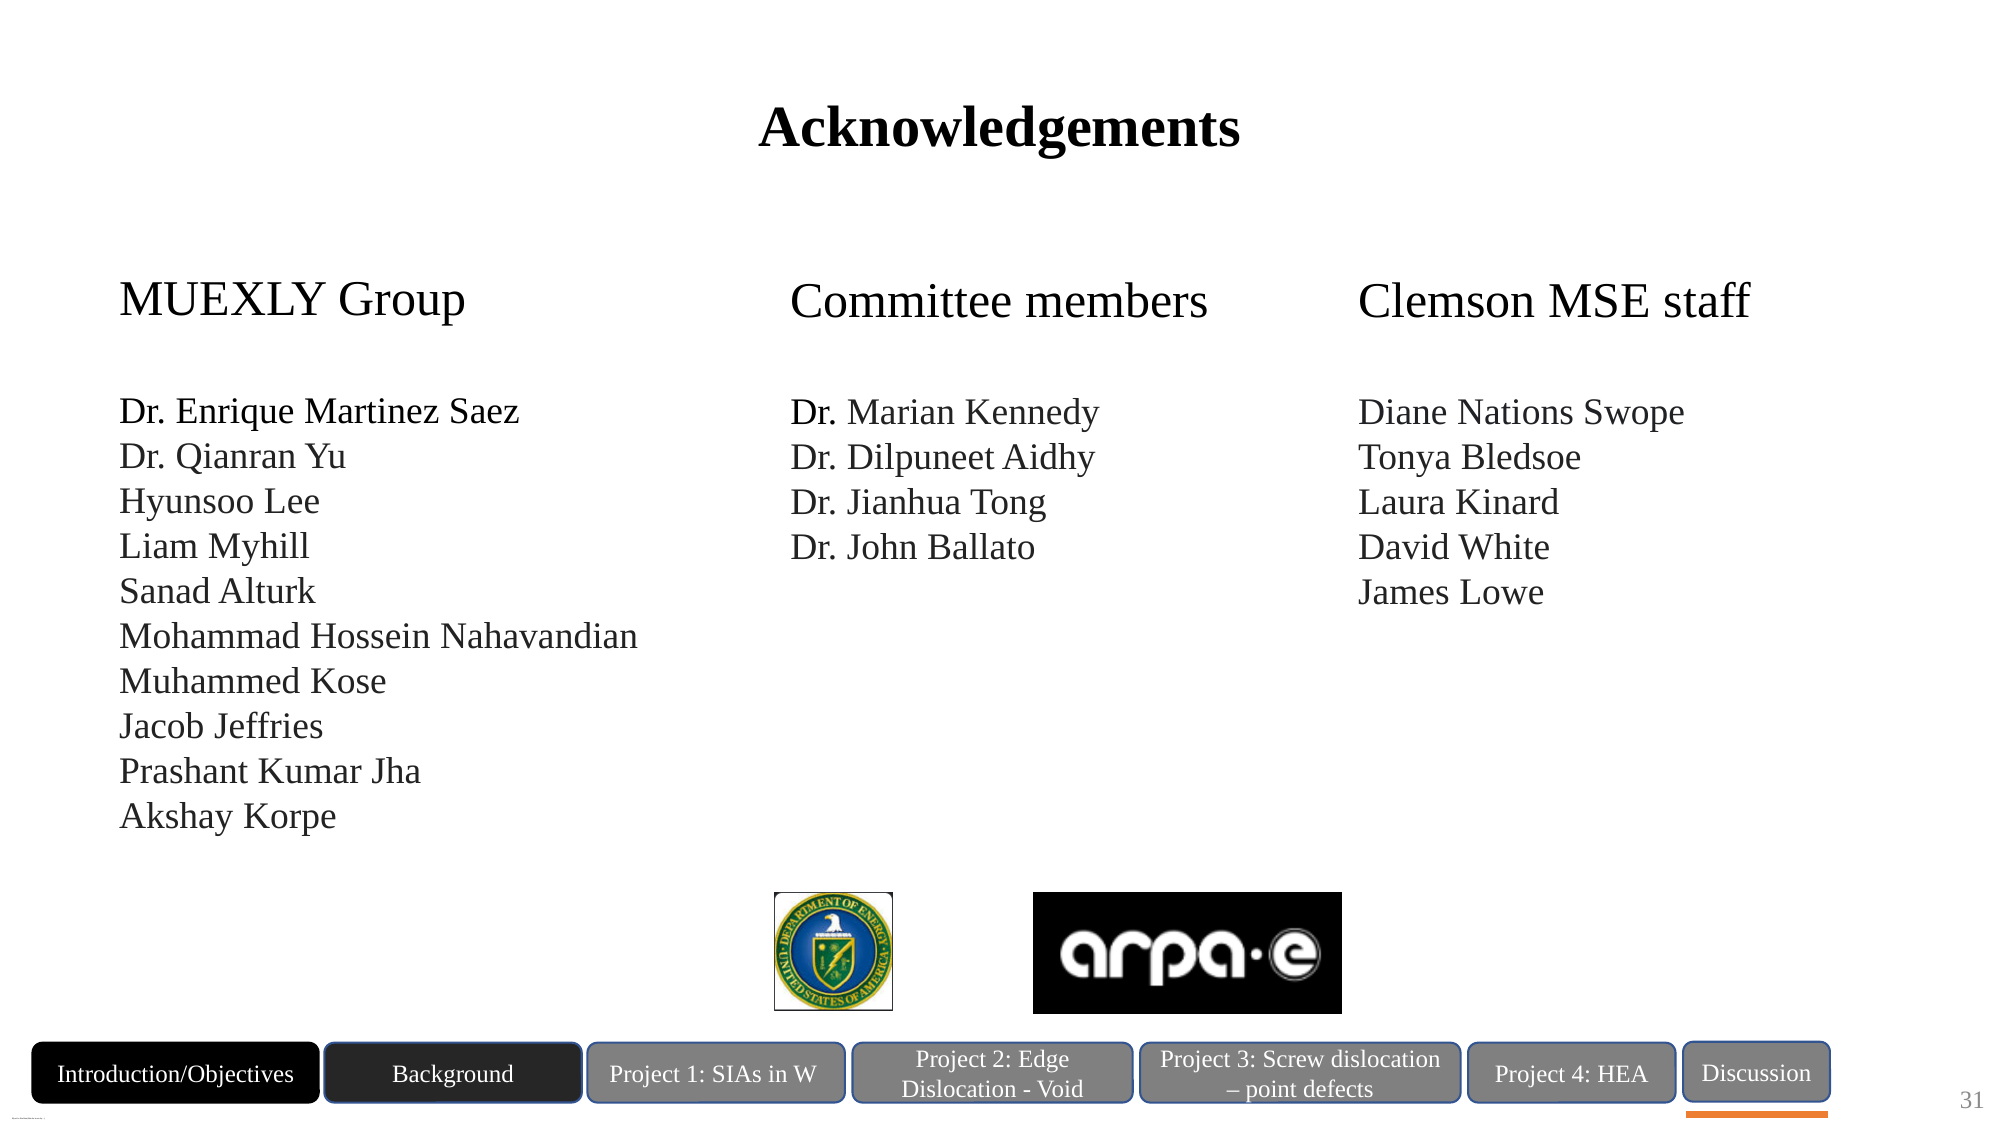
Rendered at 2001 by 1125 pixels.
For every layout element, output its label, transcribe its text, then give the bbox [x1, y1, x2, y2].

text_box My wife: Sha Wan (But she is too shy…) [0, 1110, 339, 1125]
picture [1033, 892, 1342, 1014]
text_box Clemson MSE staff Diane Nations Swope Tonya Bledsoe Laura Kinard David White James Lowe [1343, 259, 1768, 620]
picture [774, 892, 893, 1011]
text_box Committee members Dr. Marian Kennedy Dr. Dilpuneet Aidhy Dr. Jianhua Tong Dr. John Ballato [775, 259, 1225, 575]
slide_number 31 [1550, 1068, 2000, 1125]
text_box MUEXLY Group Dr. Enrique Martinez Saez Dr. Qianran Yu Hyunsoo Lee Liam Myhill Sanad Alturk Mohammad Hossein Nahavandian Muhammed Kose Jacob Jeffries Prashant Kumar Jha Akshay Korpe [104, 258, 654, 844]
title Acknowledgements [137, 19, 1863, 237]
